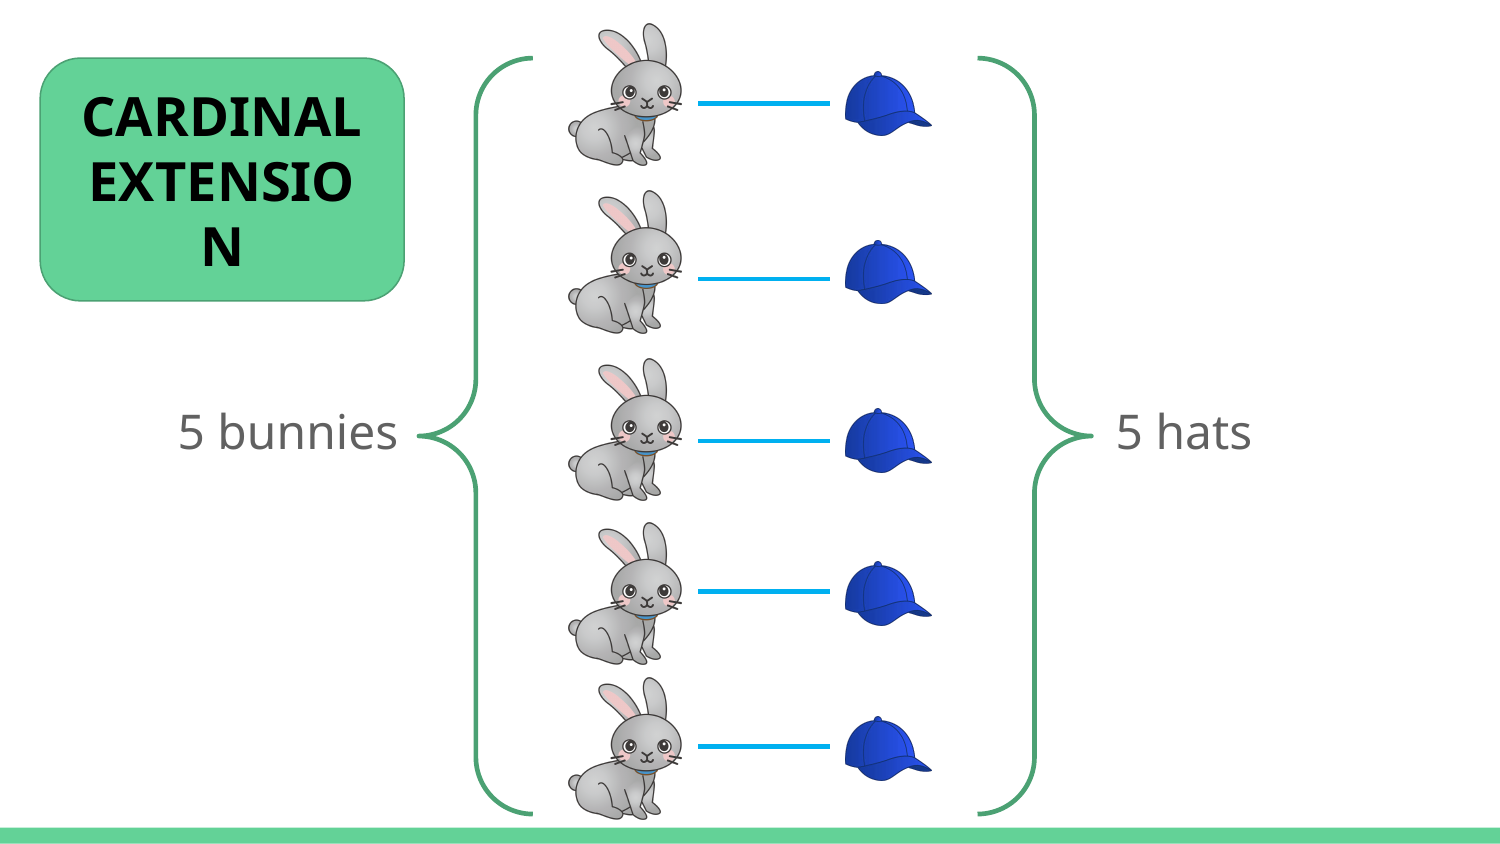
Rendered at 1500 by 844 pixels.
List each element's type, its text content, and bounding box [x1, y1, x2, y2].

picture [567, 190, 683, 334]
picture [845, 408, 933, 473]
text_box 5 bunnies [162, 386, 470, 457]
text_box [977, 58, 1092, 815]
text_box [463, 58, 533, 815]
picture [567, 522, 683, 666]
text_box CARDINAL EXTENSION [40, 58, 405, 301]
picture [567, 358, 683, 501]
picture [845, 239, 933, 304]
picture [845, 561, 933, 626]
picture [845, 716, 933, 781]
picture [567, 23, 683, 167]
picture [845, 71, 933, 136]
picture [567, 677, 683, 820]
text_box 5 hats [1100, 386, 1408, 457]
